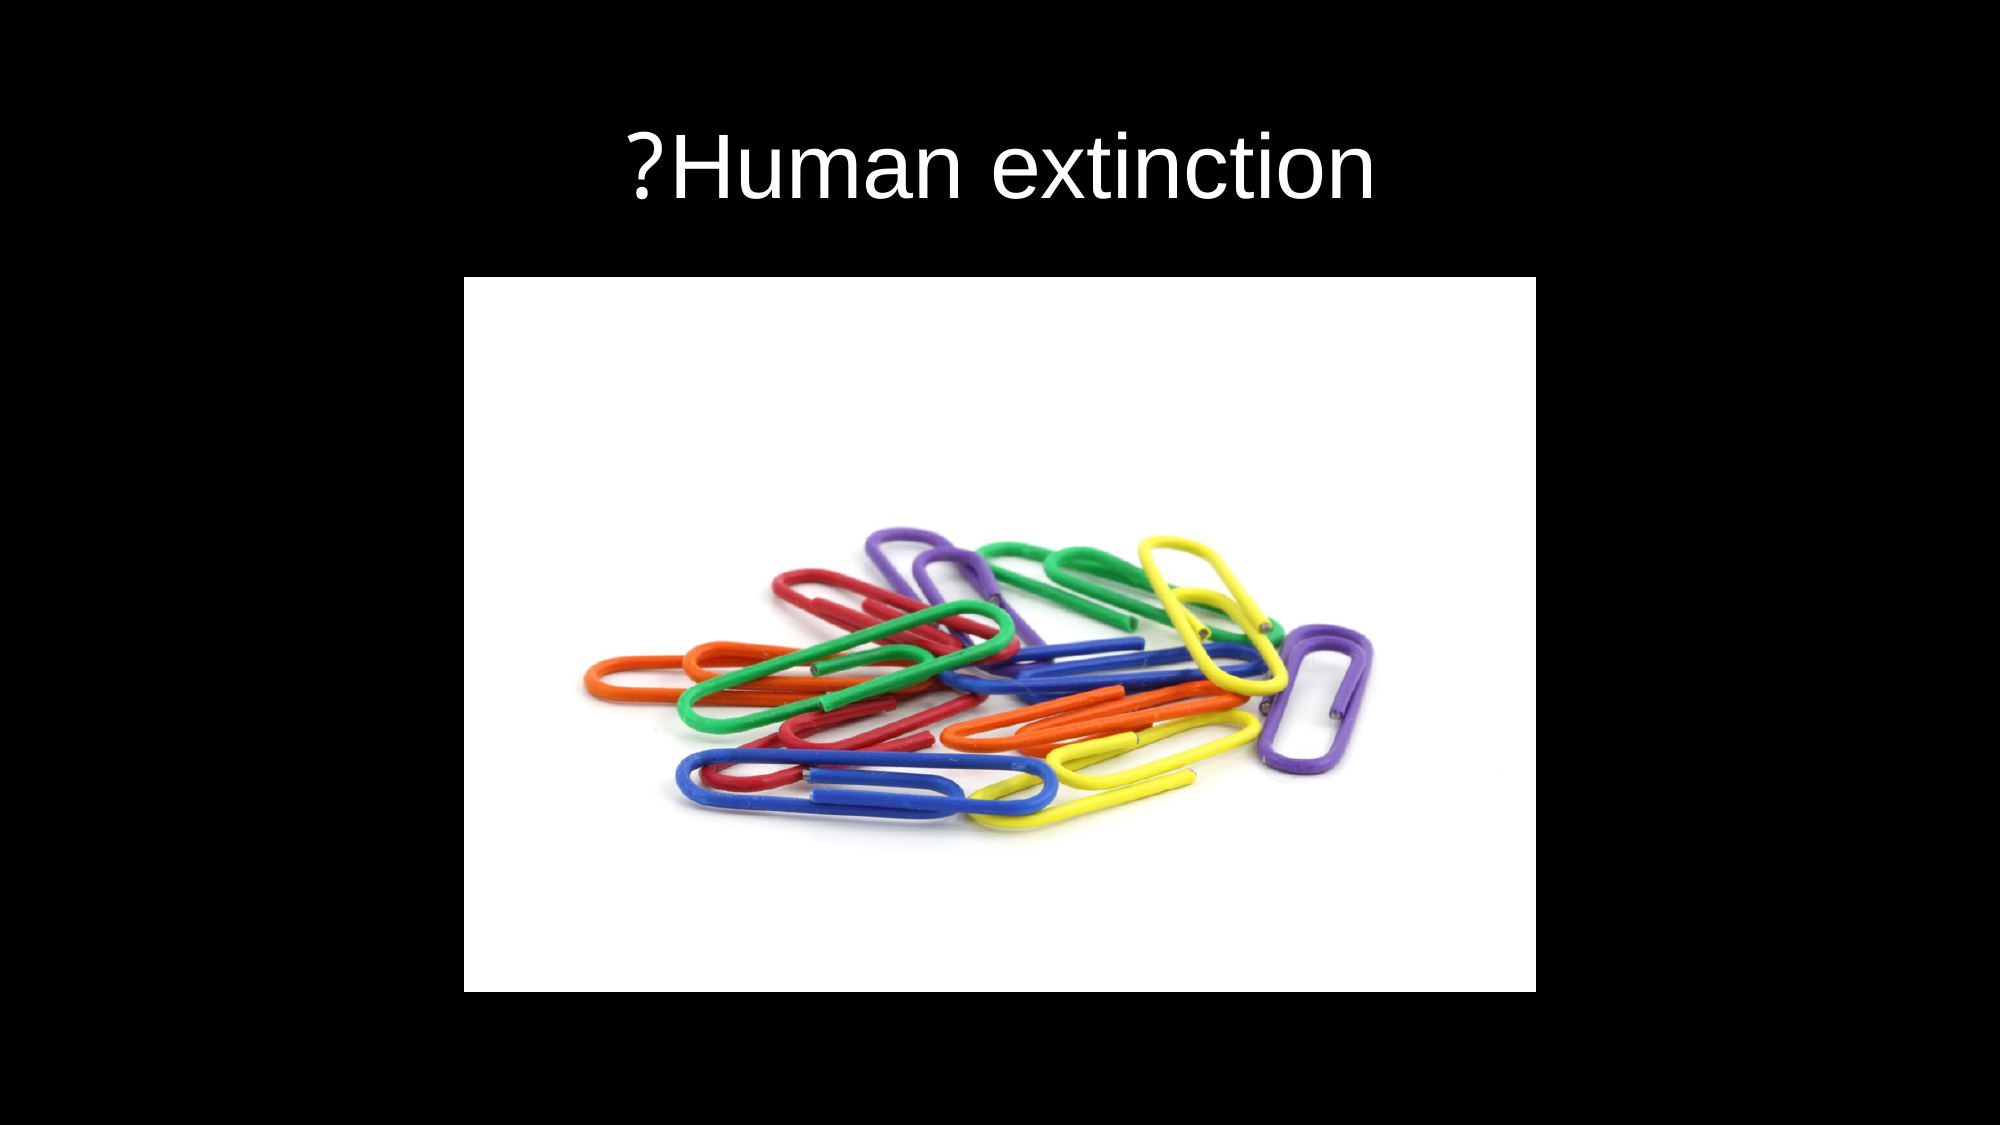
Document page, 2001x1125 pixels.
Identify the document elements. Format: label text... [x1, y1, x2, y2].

picture [464, 277, 1536, 992]
title Human extinction? [136, 59, 1863, 278]
